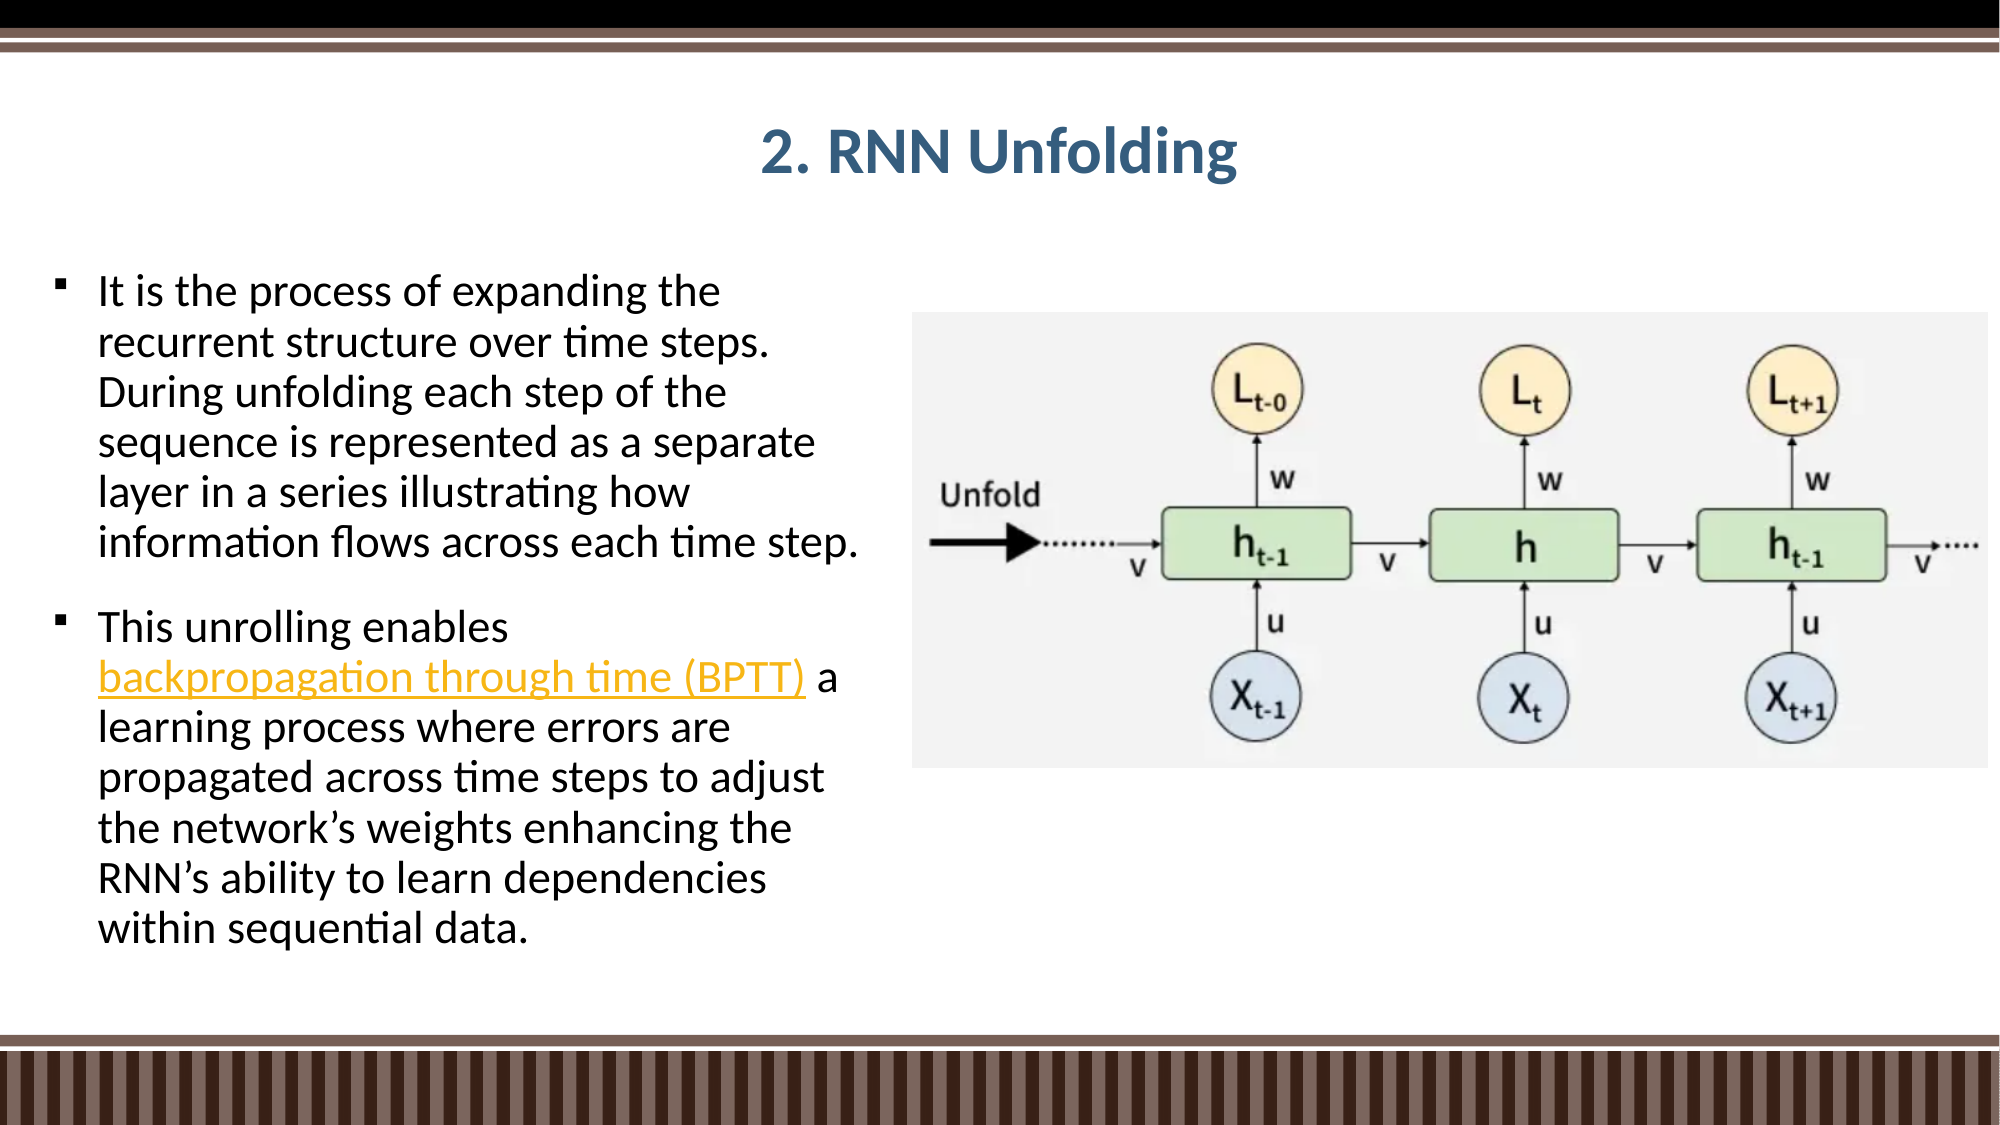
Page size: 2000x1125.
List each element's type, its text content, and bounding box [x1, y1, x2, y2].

list It is the process of expanding the recurrent structure over time steps. During unfolding each step of the sequence is represented as a separate layer in a series illustrating how information flows across each time step. This unrolling enables backpropagation through time (BPTT) a learning process where errors are propagated across time steps to adjust the network’s weights enhancing the RNN’s ability to learn dependencies within sequential data. [37, 259, 913, 963]
picture [912, 312, 1988, 768]
title 2. RNN Unfolding [249, 99, 1750, 275]
